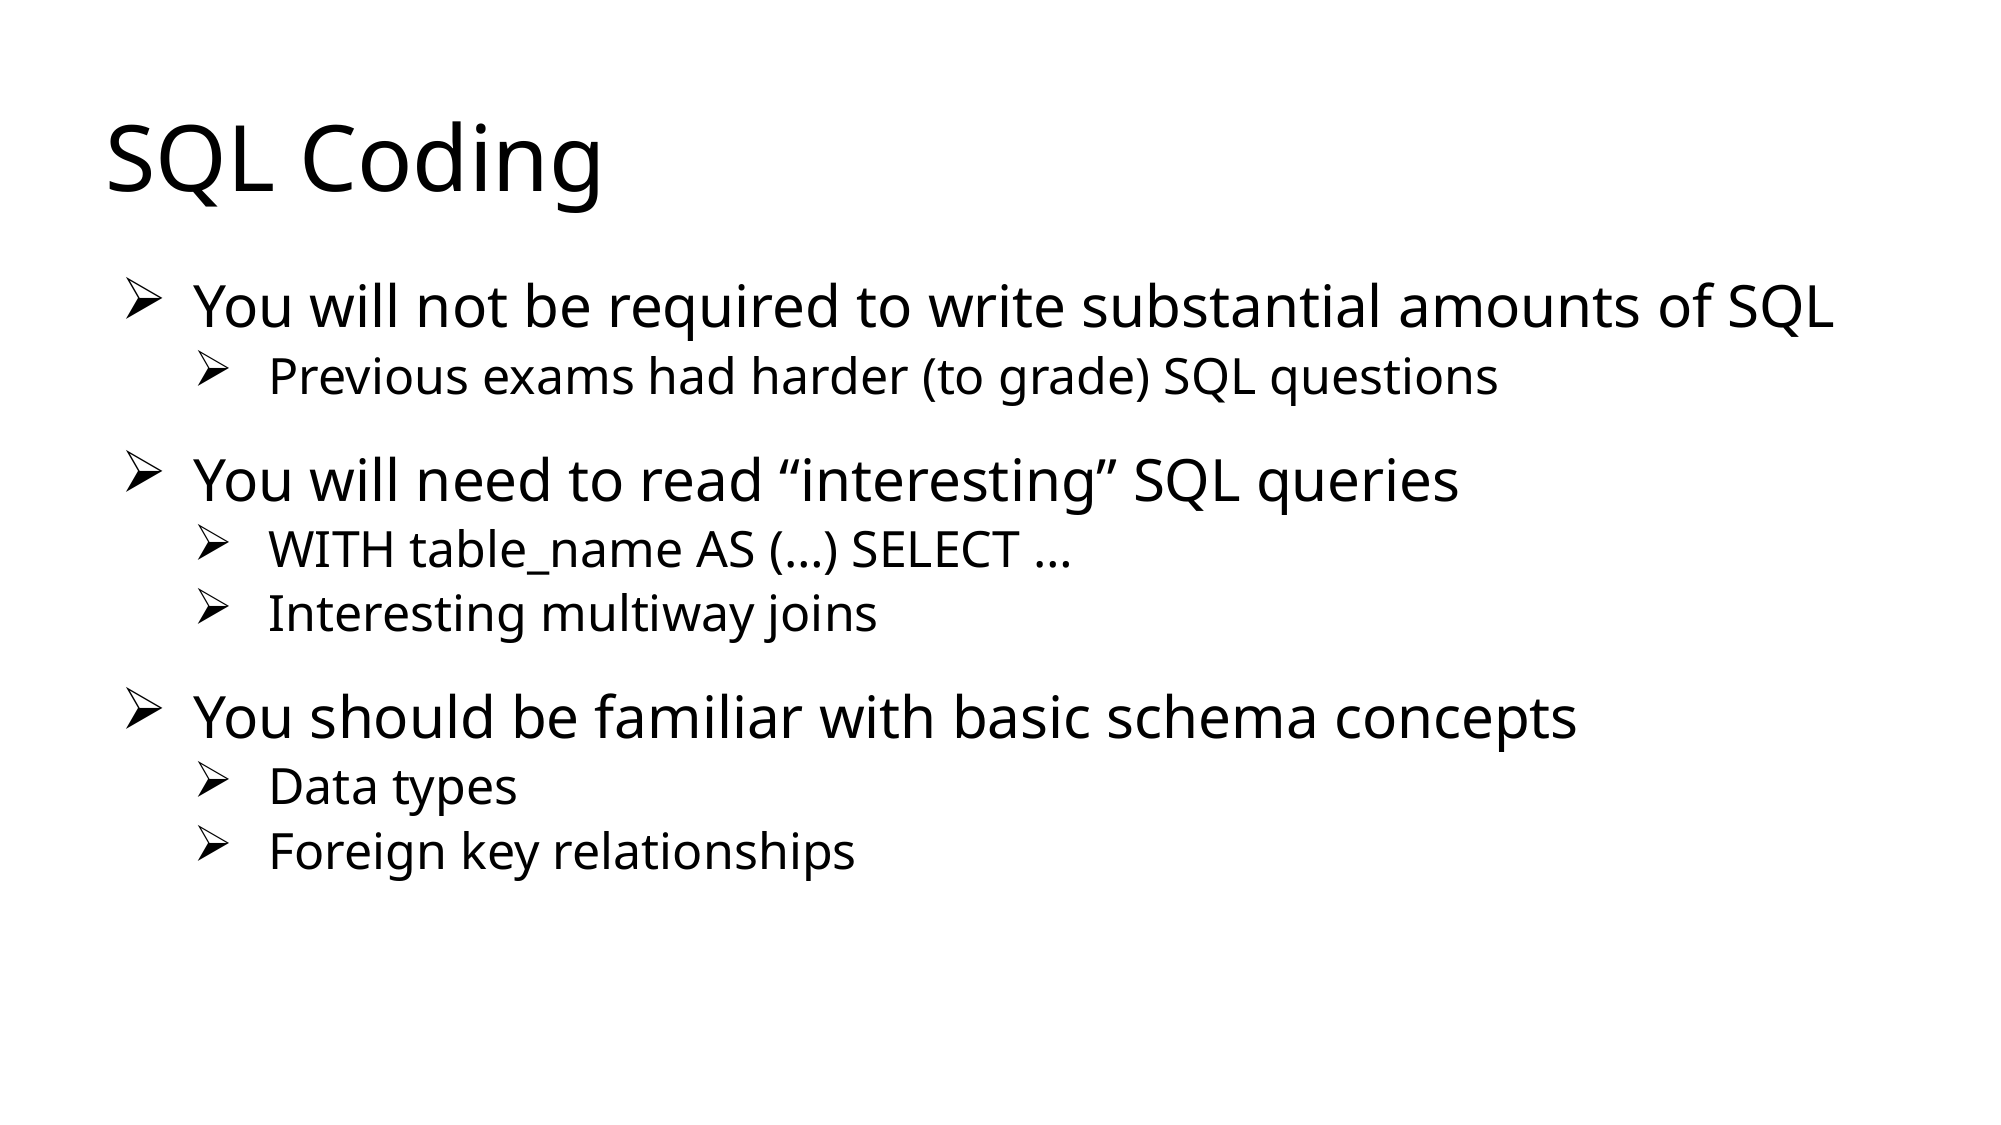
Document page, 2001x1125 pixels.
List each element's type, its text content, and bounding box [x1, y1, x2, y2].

title SQL Coding [90, 52, 1863, 271]
list You will not be required to write substantial amounts of SQL Previous exams had harder (to grade) SQL questions You will need to read “interesting” SQL queries WITH table_name AS (…) SELECT … Interesting multiway joins You should be familiar with basic schema concepts Data types Foreign key relationships [103, 270, 1954, 984]
